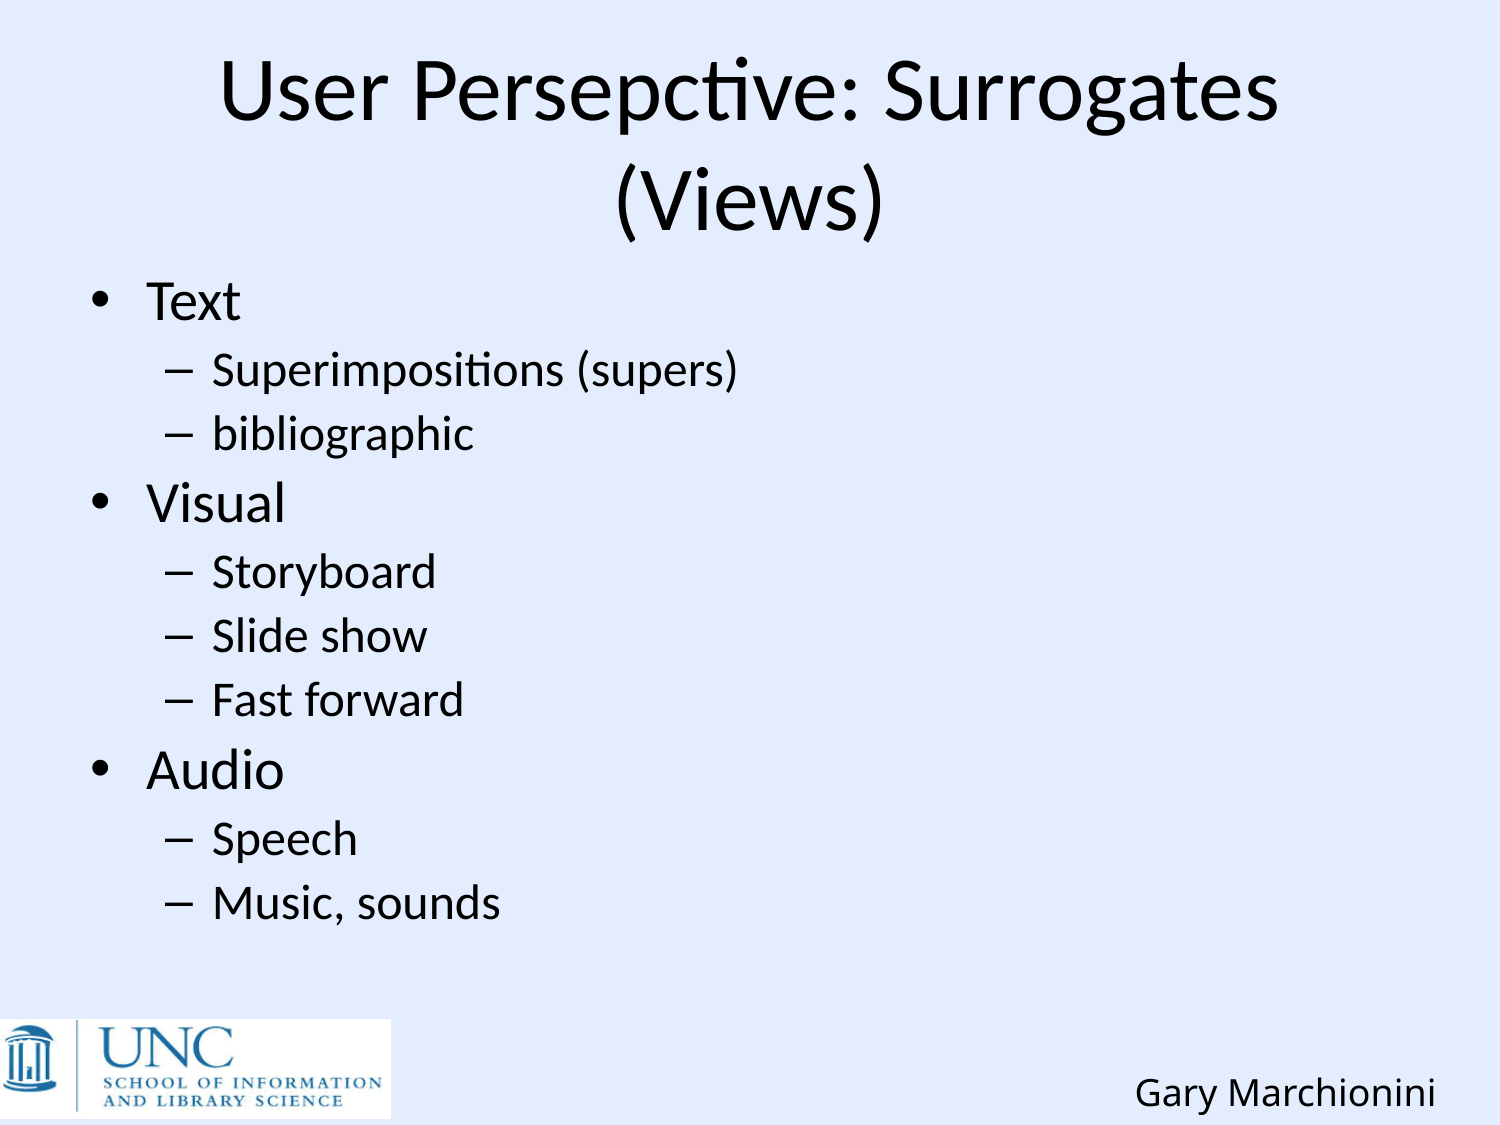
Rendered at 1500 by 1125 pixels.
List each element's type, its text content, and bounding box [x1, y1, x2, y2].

picture [0, 1019, 391, 1119]
title User Persepctive: Surrogates (Views) [75, 45, 1425, 233]
list Text Superimpositions (supers) bibliographic Visual Storyboard Slide show Fast forward Audio Speech Music, sounds [75, 262, 1425, 1005]
